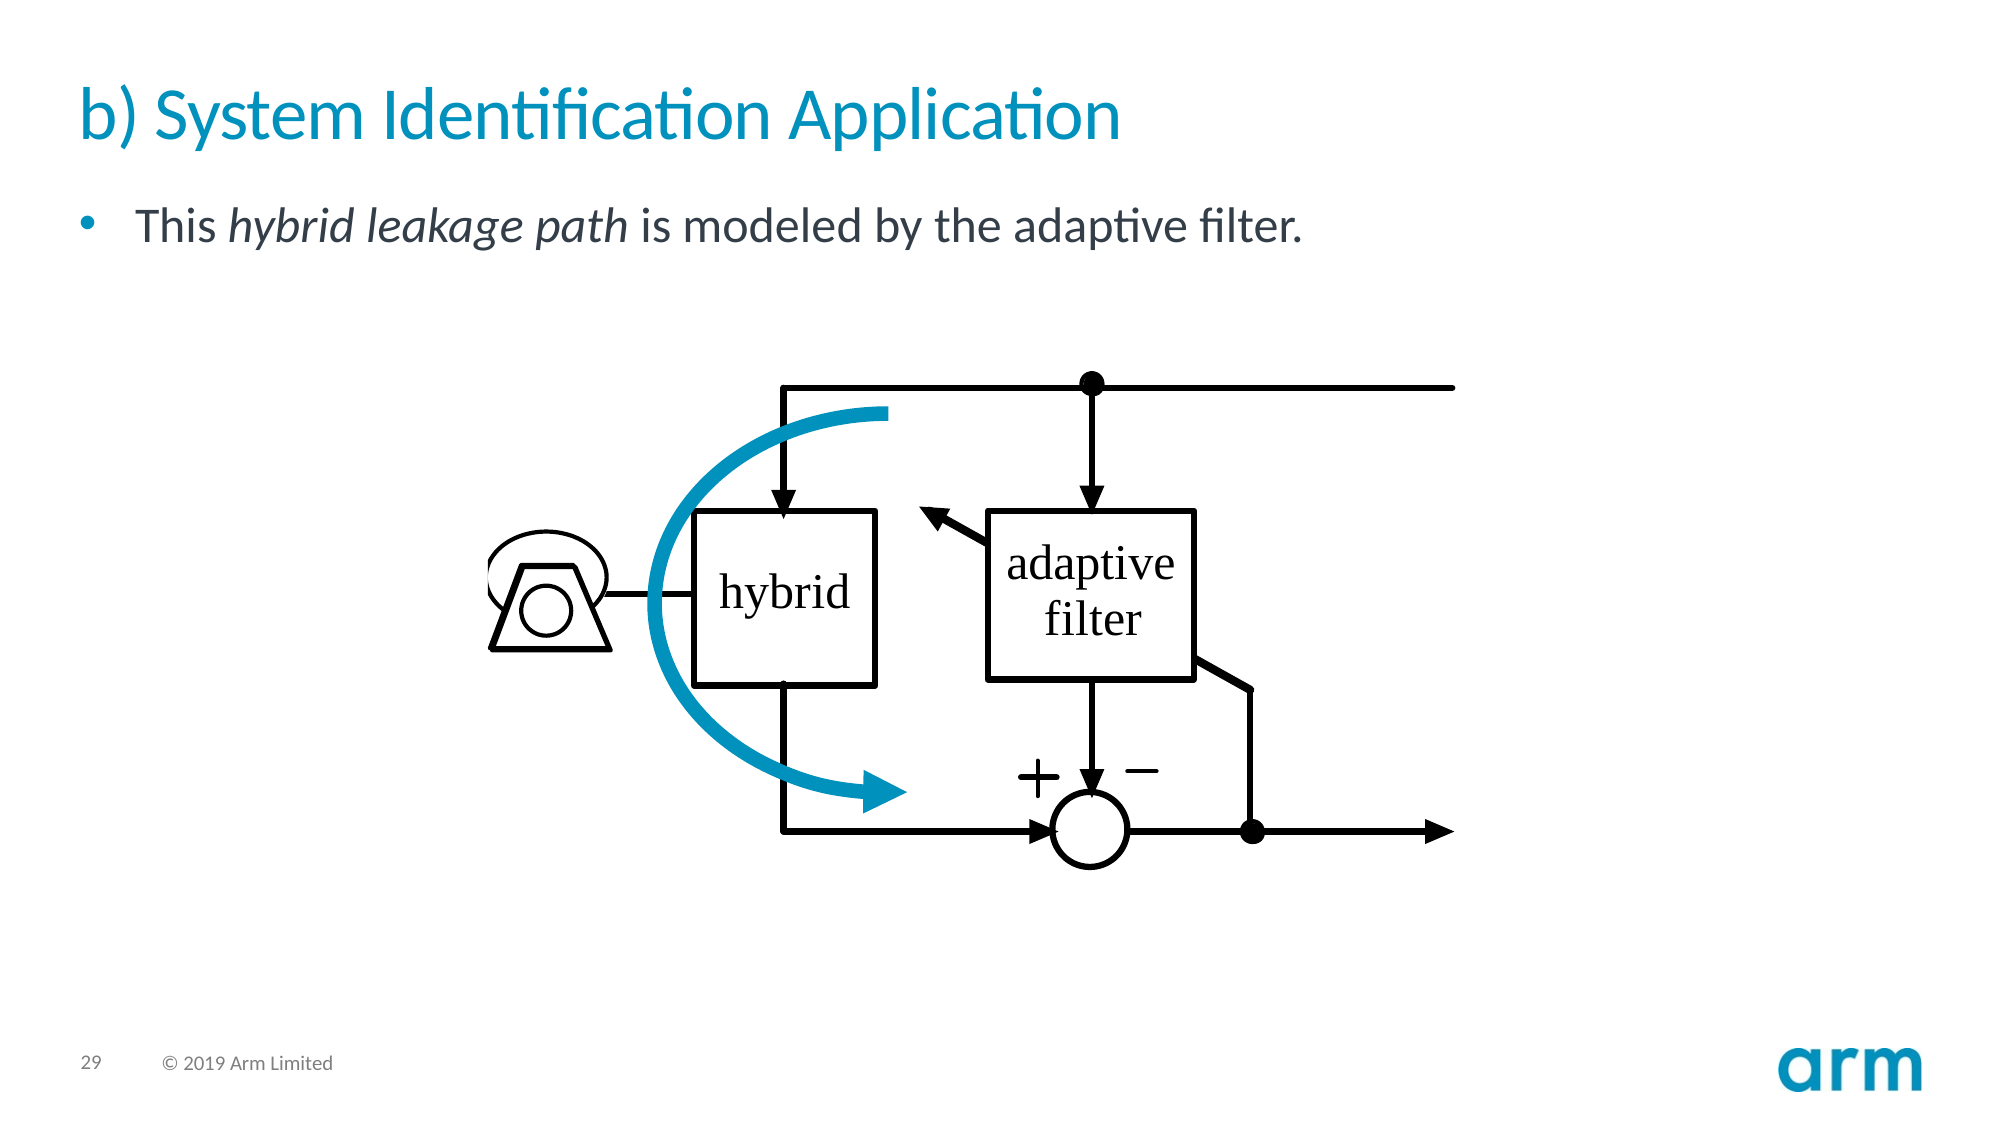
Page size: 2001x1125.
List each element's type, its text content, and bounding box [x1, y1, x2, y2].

picture [487, 368, 1474, 872]
picture [1889, 1048, 1903, 1053]
picture [1803, 1048, 1922, 1092]
picture [1778, 1072, 1794, 1092]
picture [1788, 1056, 1812, 1083]
list This hybrid leakage path is modeled by the adaptive filter. [78, 192, 1922, 1004]
picture [1778, 1048, 1794, 1067]
picture [1911, 1048, 1922, 1062]
title b) System Identification Application [78, 78, 1922, 186]
